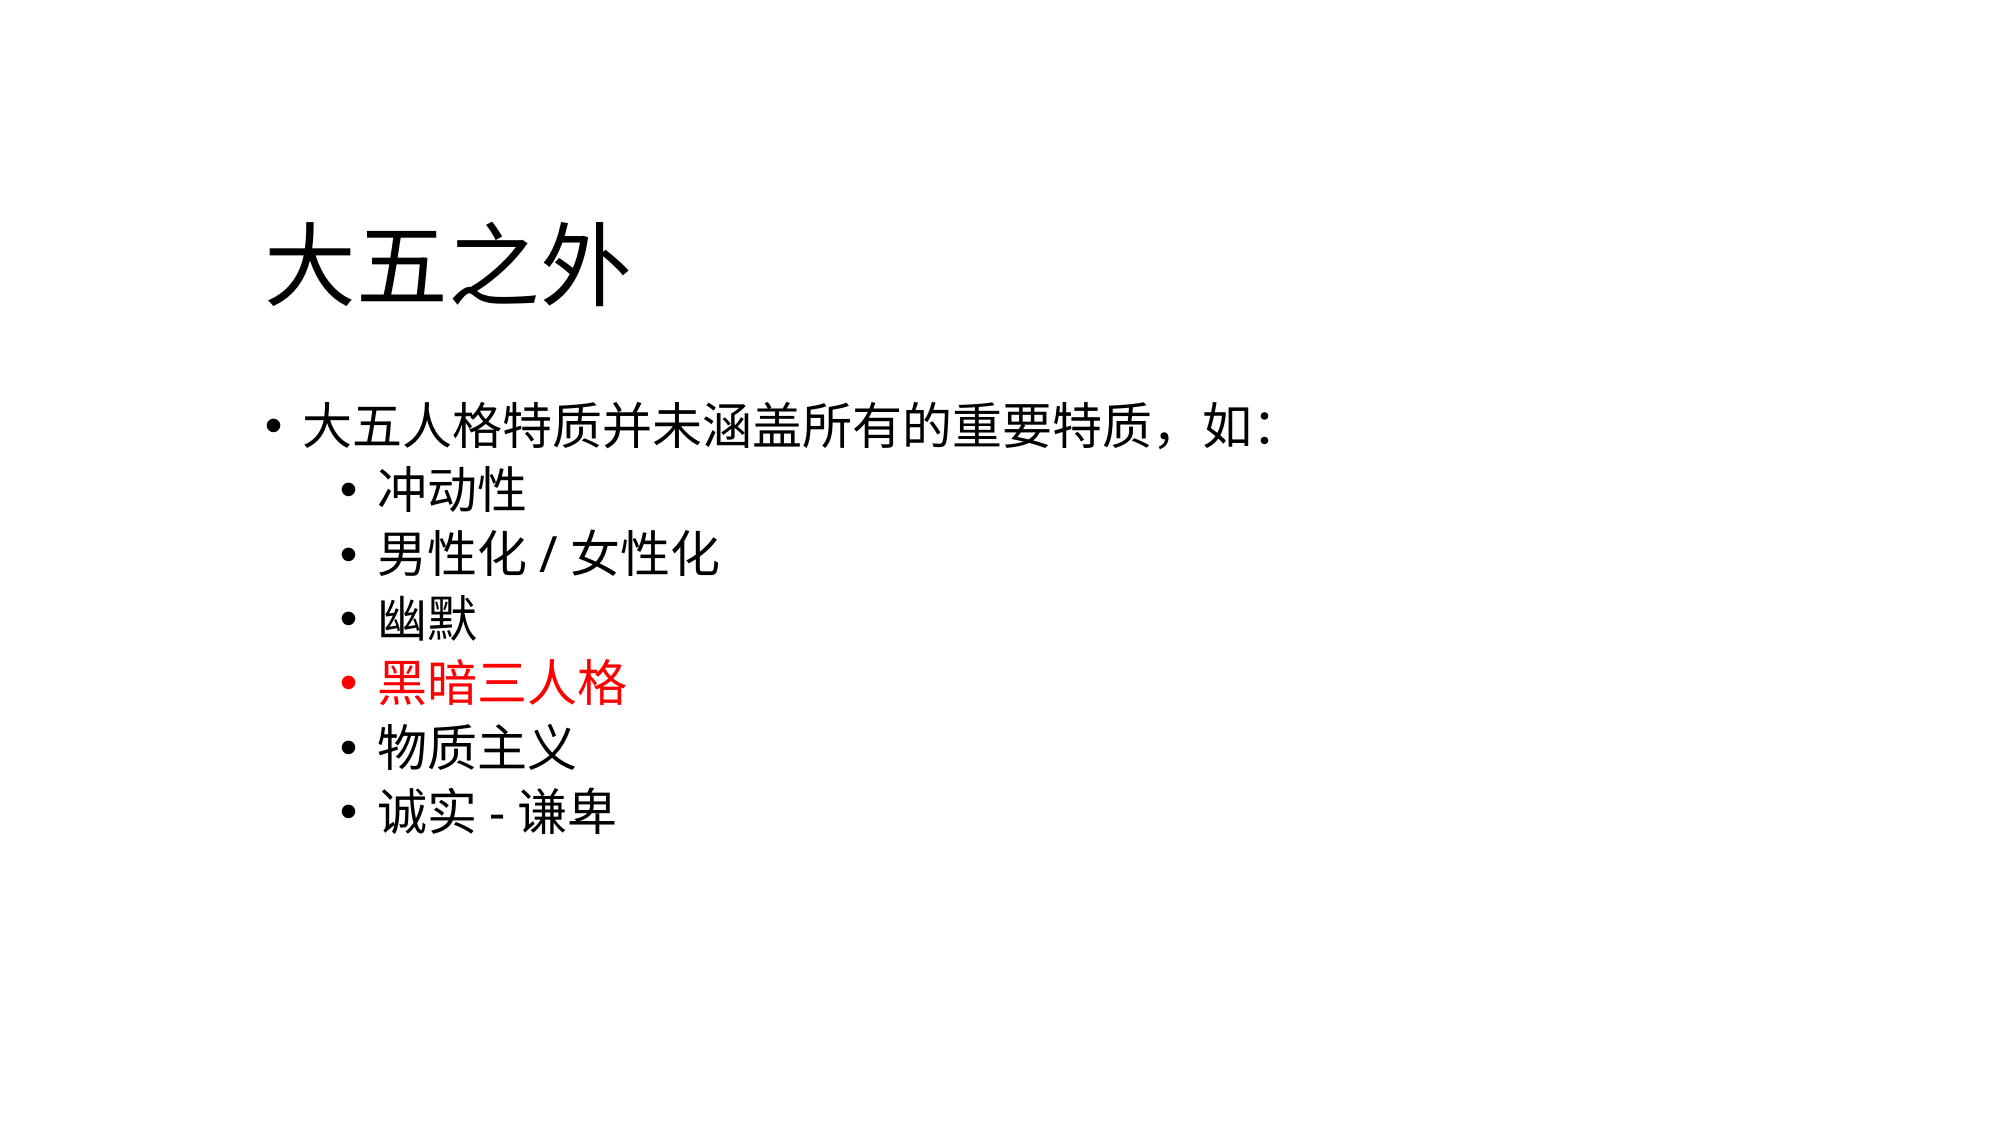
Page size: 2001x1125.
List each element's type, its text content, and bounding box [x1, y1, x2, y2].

list 大五人格特质并未涵盖所有的重要特质，如： 冲动性 男性化/女性化 幽默 黑暗三人格 物质主义 诚实-谦卑 [249, 393, 1803, 952]
title 大五之外 [249, 172, 1803, 368]
